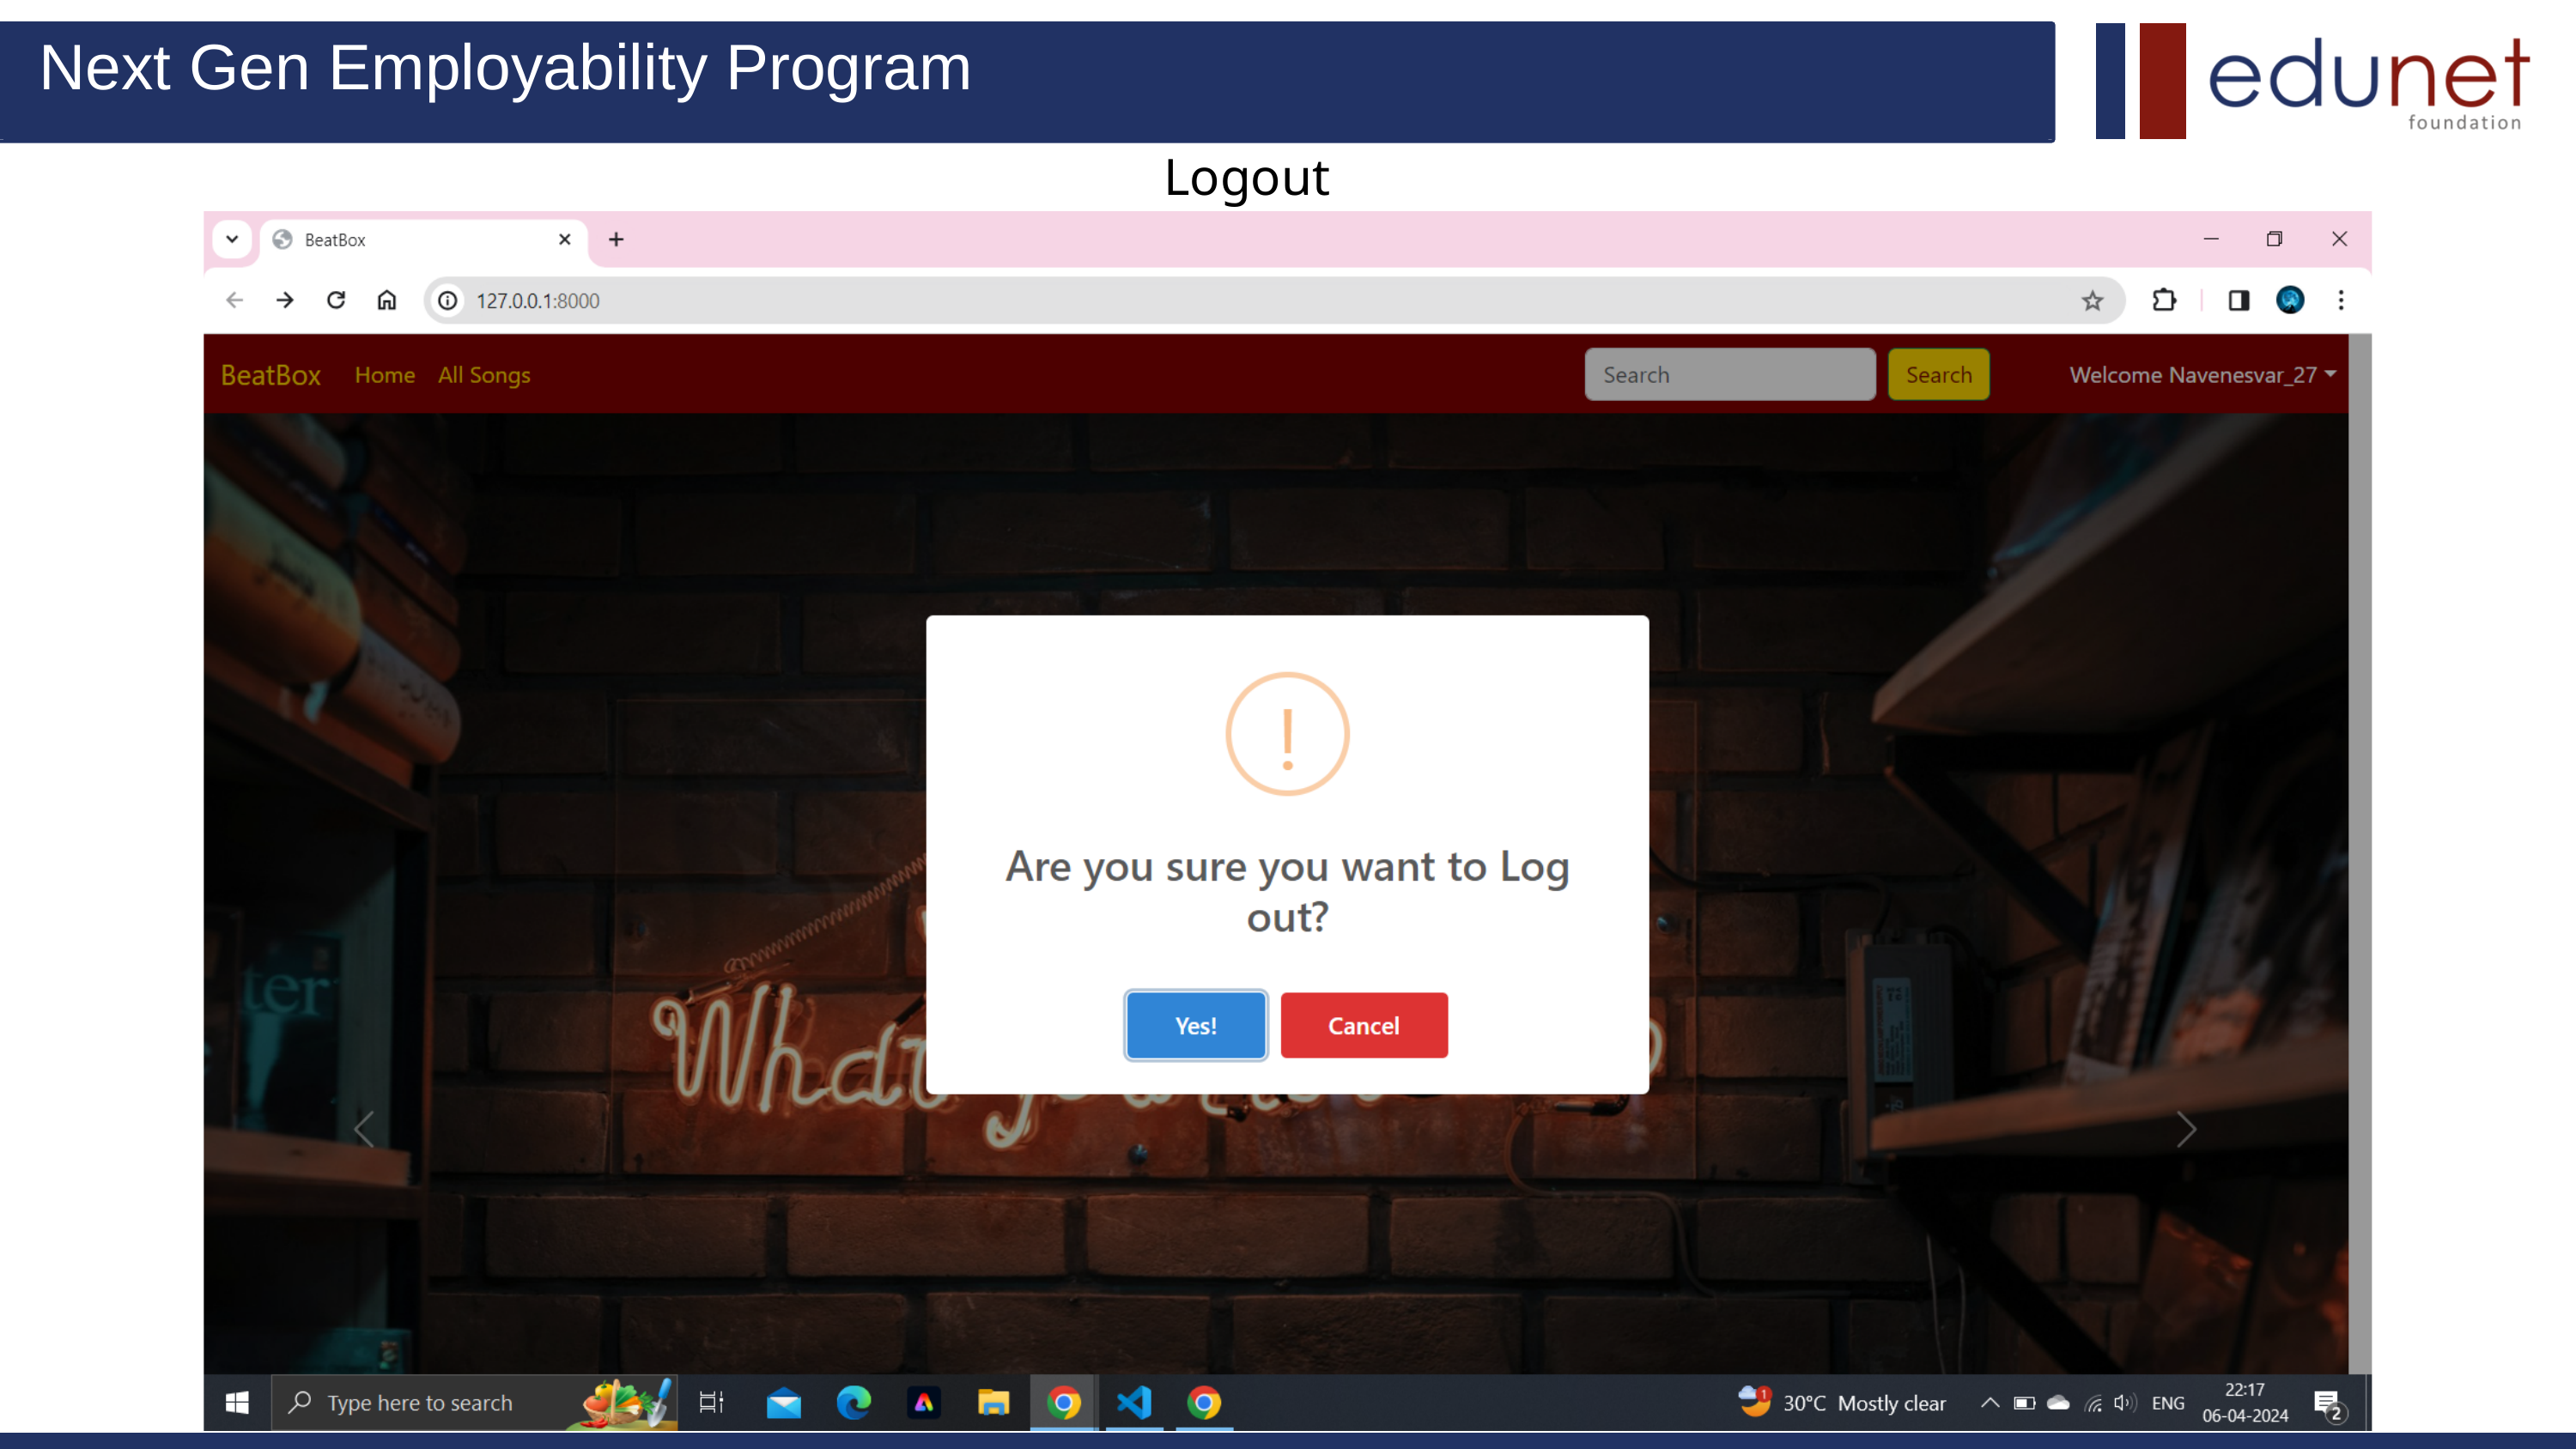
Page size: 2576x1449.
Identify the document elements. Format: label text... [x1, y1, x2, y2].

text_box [2095, 22, 2126, 140]
text_box [204, 211, 2372, 1432]
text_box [2051, 17, 2365, 183]
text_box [0, 1432, 2576, 1449]
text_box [0, 21, 2056, 143]
text_box [2368, 25, 2545, 142]
text_box Logout [143, 153, 2365, 205]
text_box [2139, 22, 2187, 140]
